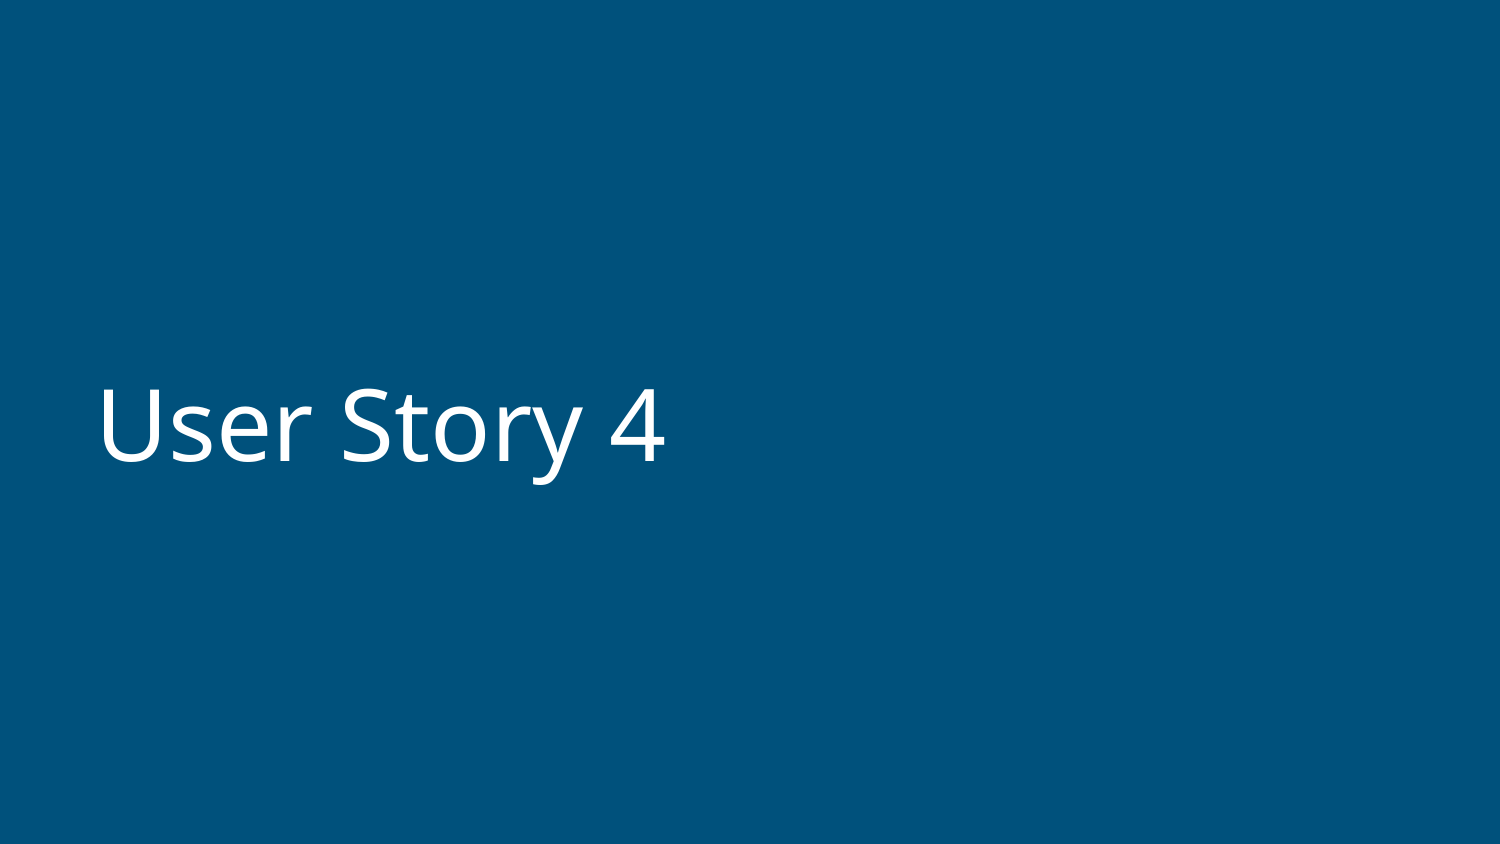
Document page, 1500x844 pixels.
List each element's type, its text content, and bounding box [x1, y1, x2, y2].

title User Story 4 [80, 86, 1003, 758]
